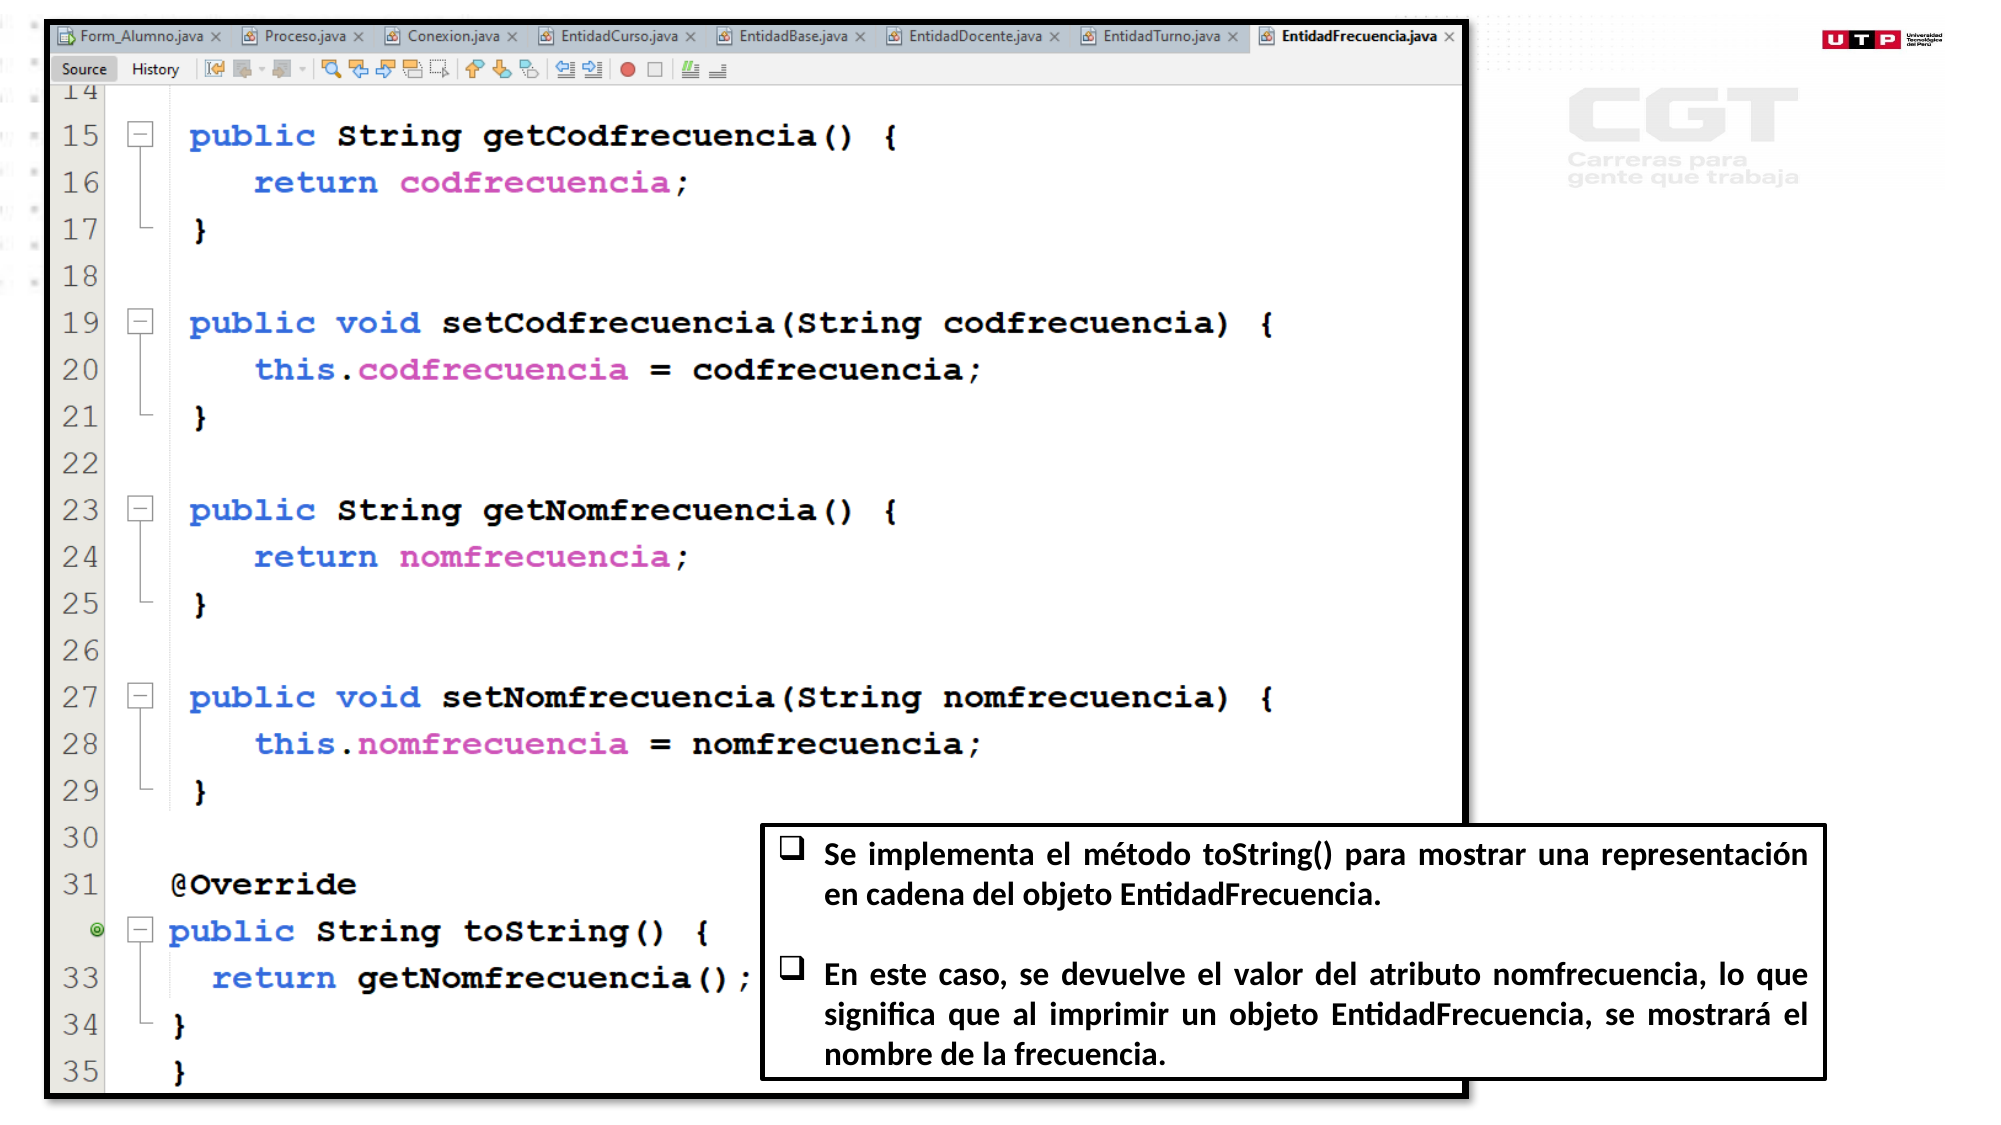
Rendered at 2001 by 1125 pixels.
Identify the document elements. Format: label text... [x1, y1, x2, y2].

picture [0, 14, 588, 625]
picture [1395, 14, 1945, 190]
text_box Se implementa el método toString() para mostrar una representación en cadena del objeto EntidadFrecuencia. En este caso, se devuelve el valor del atributo nomfrecuencia, lo que significa que al imprimir un objeto EntidadFrecuencia, se mostrará el nombre de la frecuencia. [1465, 823, 1827, 1081]
picture [49, 24, 1463, 1094]
